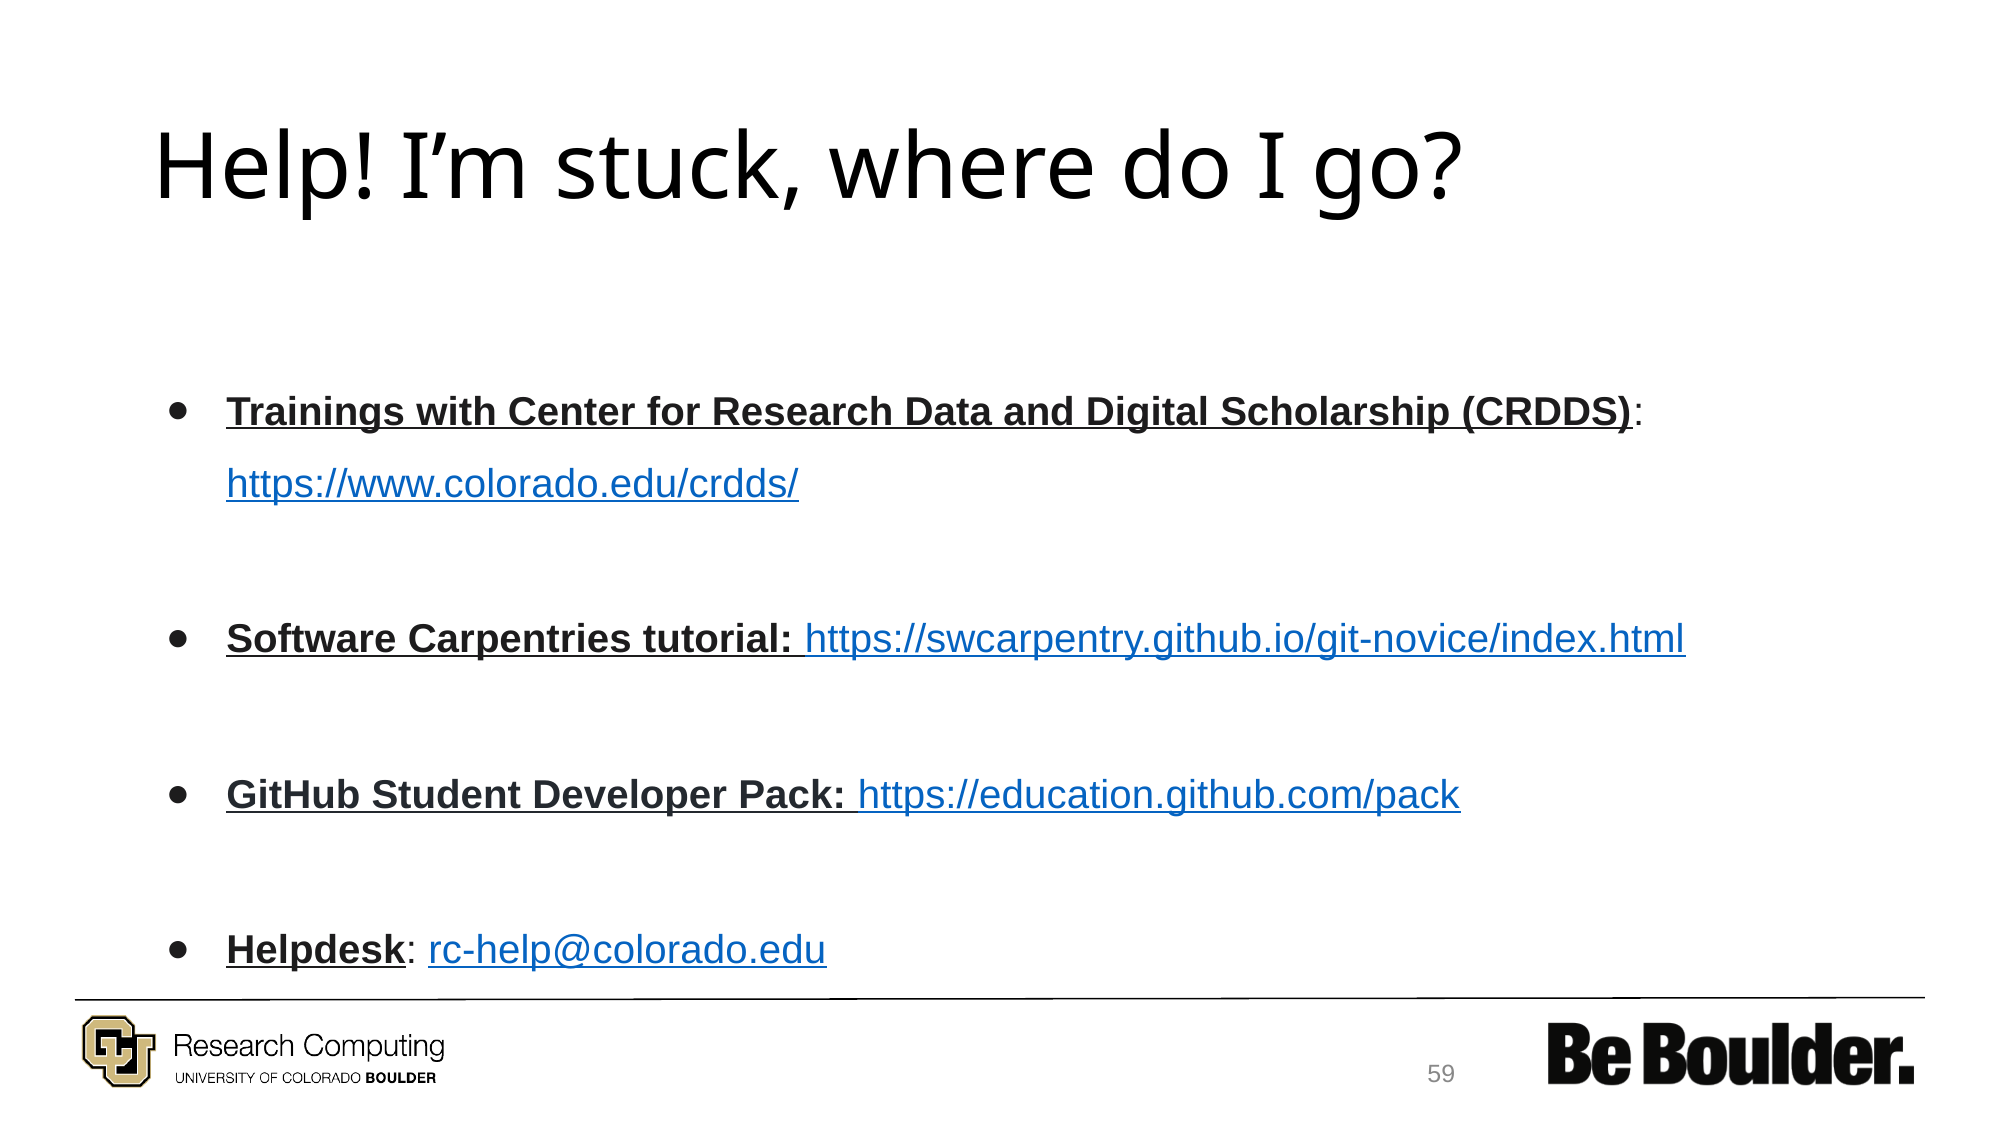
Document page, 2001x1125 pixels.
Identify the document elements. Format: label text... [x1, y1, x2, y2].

picture [81, 1015, 444, 1088]
title Help! I’m stuck, where do I go? [137, 59, 1863, 278]
slide_number 59 [1412, 1042, 1525, 1103]
list Trainings with Center for Research Data and Digital Scholarship (CRDDS): https://www.colorado.edu/crdds/ Software Carpentries tutorial: https://swcarpentry.github.io/git-novice/index.html GitHub Student Developer Pack: https://education.github.com/pack Helpdesk: rc-help@colorado.edu [137, 299, 1863, 983]
picture [1524, 1015, 1938, 1088]
